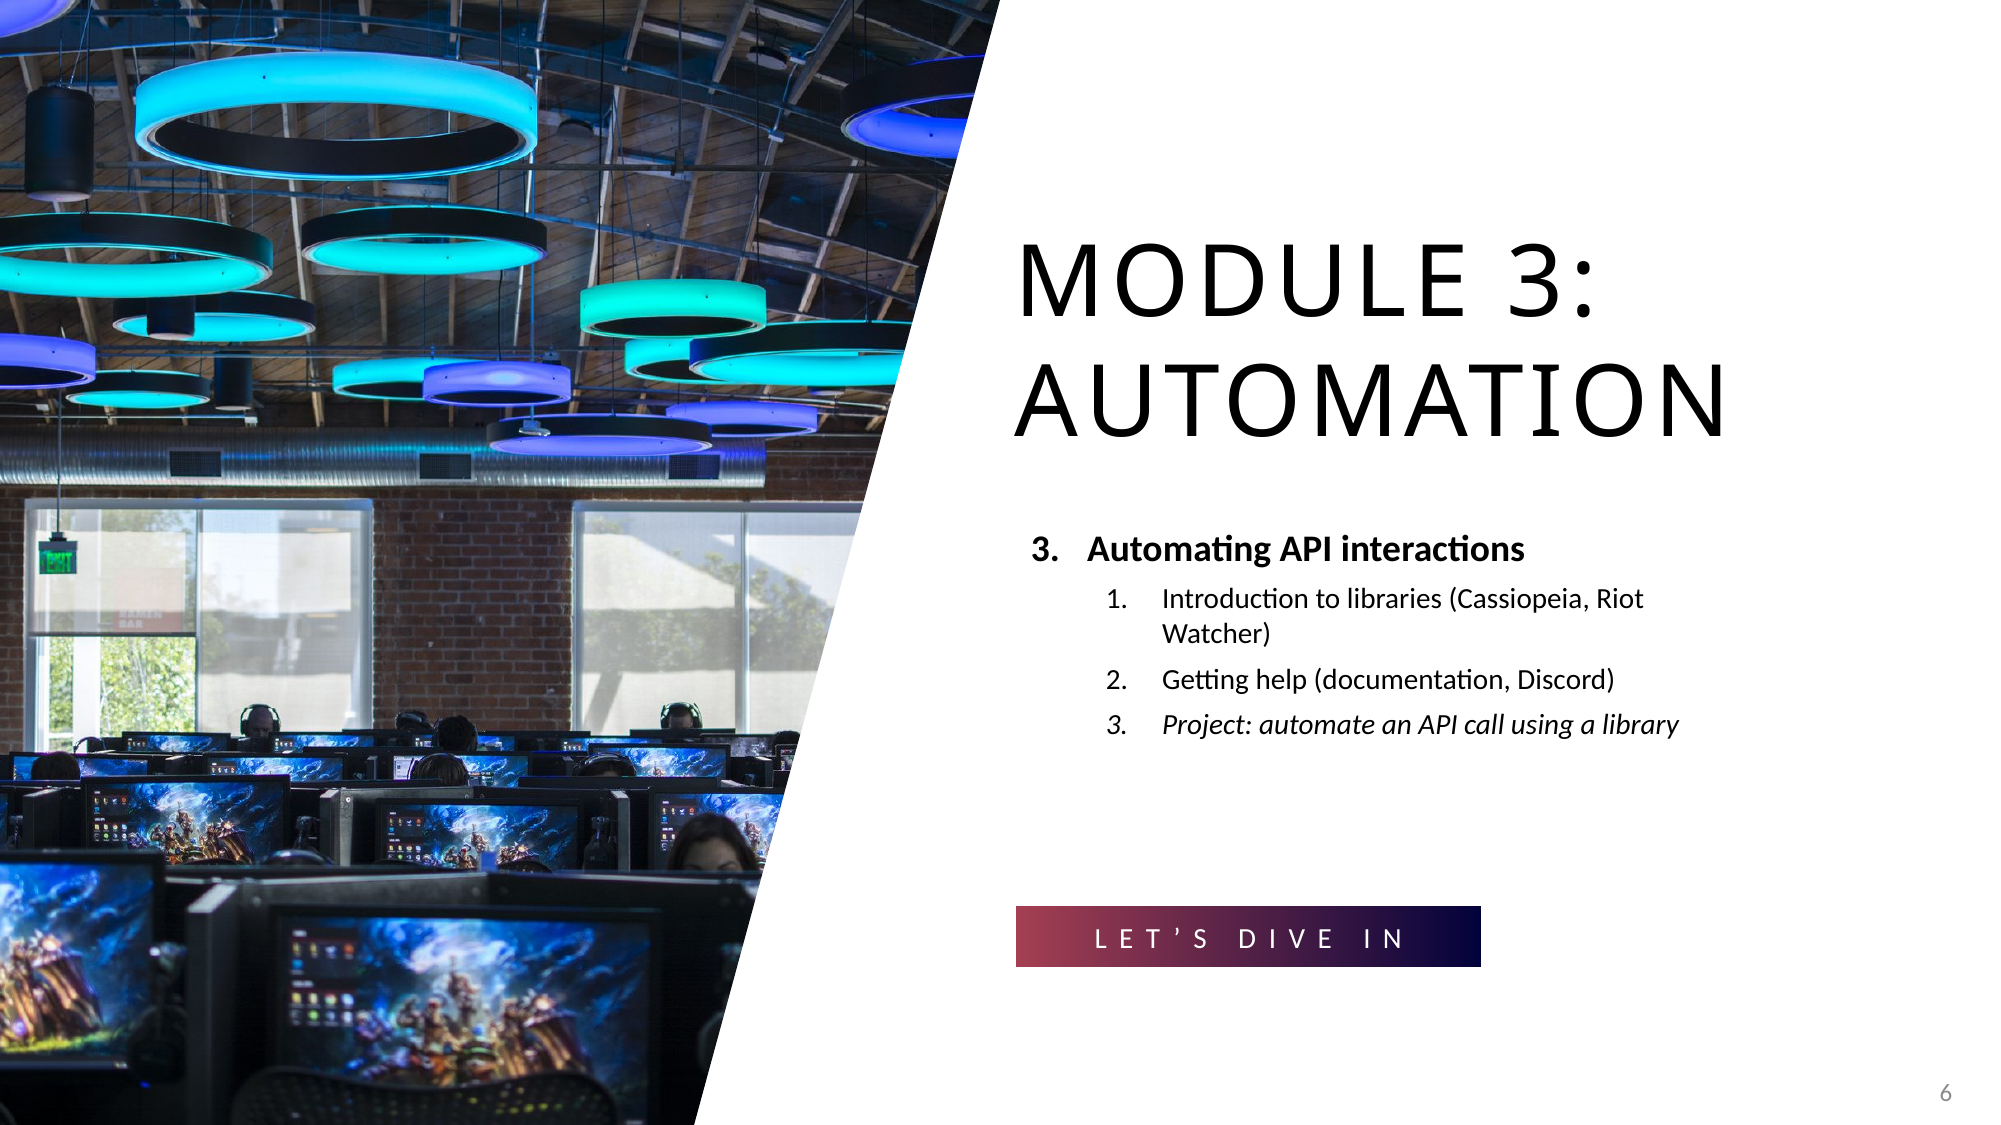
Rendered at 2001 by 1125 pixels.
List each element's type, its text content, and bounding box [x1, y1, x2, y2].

title Module 3: Automation [1000, 191, 1862, 464]
text_box Automating API interactions Introduction to libraries (Cassiopeia, Riot Watcher) Getting help (documentation, Discord) Project: automate an API call using a library [1015, 516, 1738, 854]
slide_number 6 [1894, 1061, 1968, 1121]
list Let’s Dive In [1016, 906, 1481, 967]
picture [0, 0, 1000, 1125]
